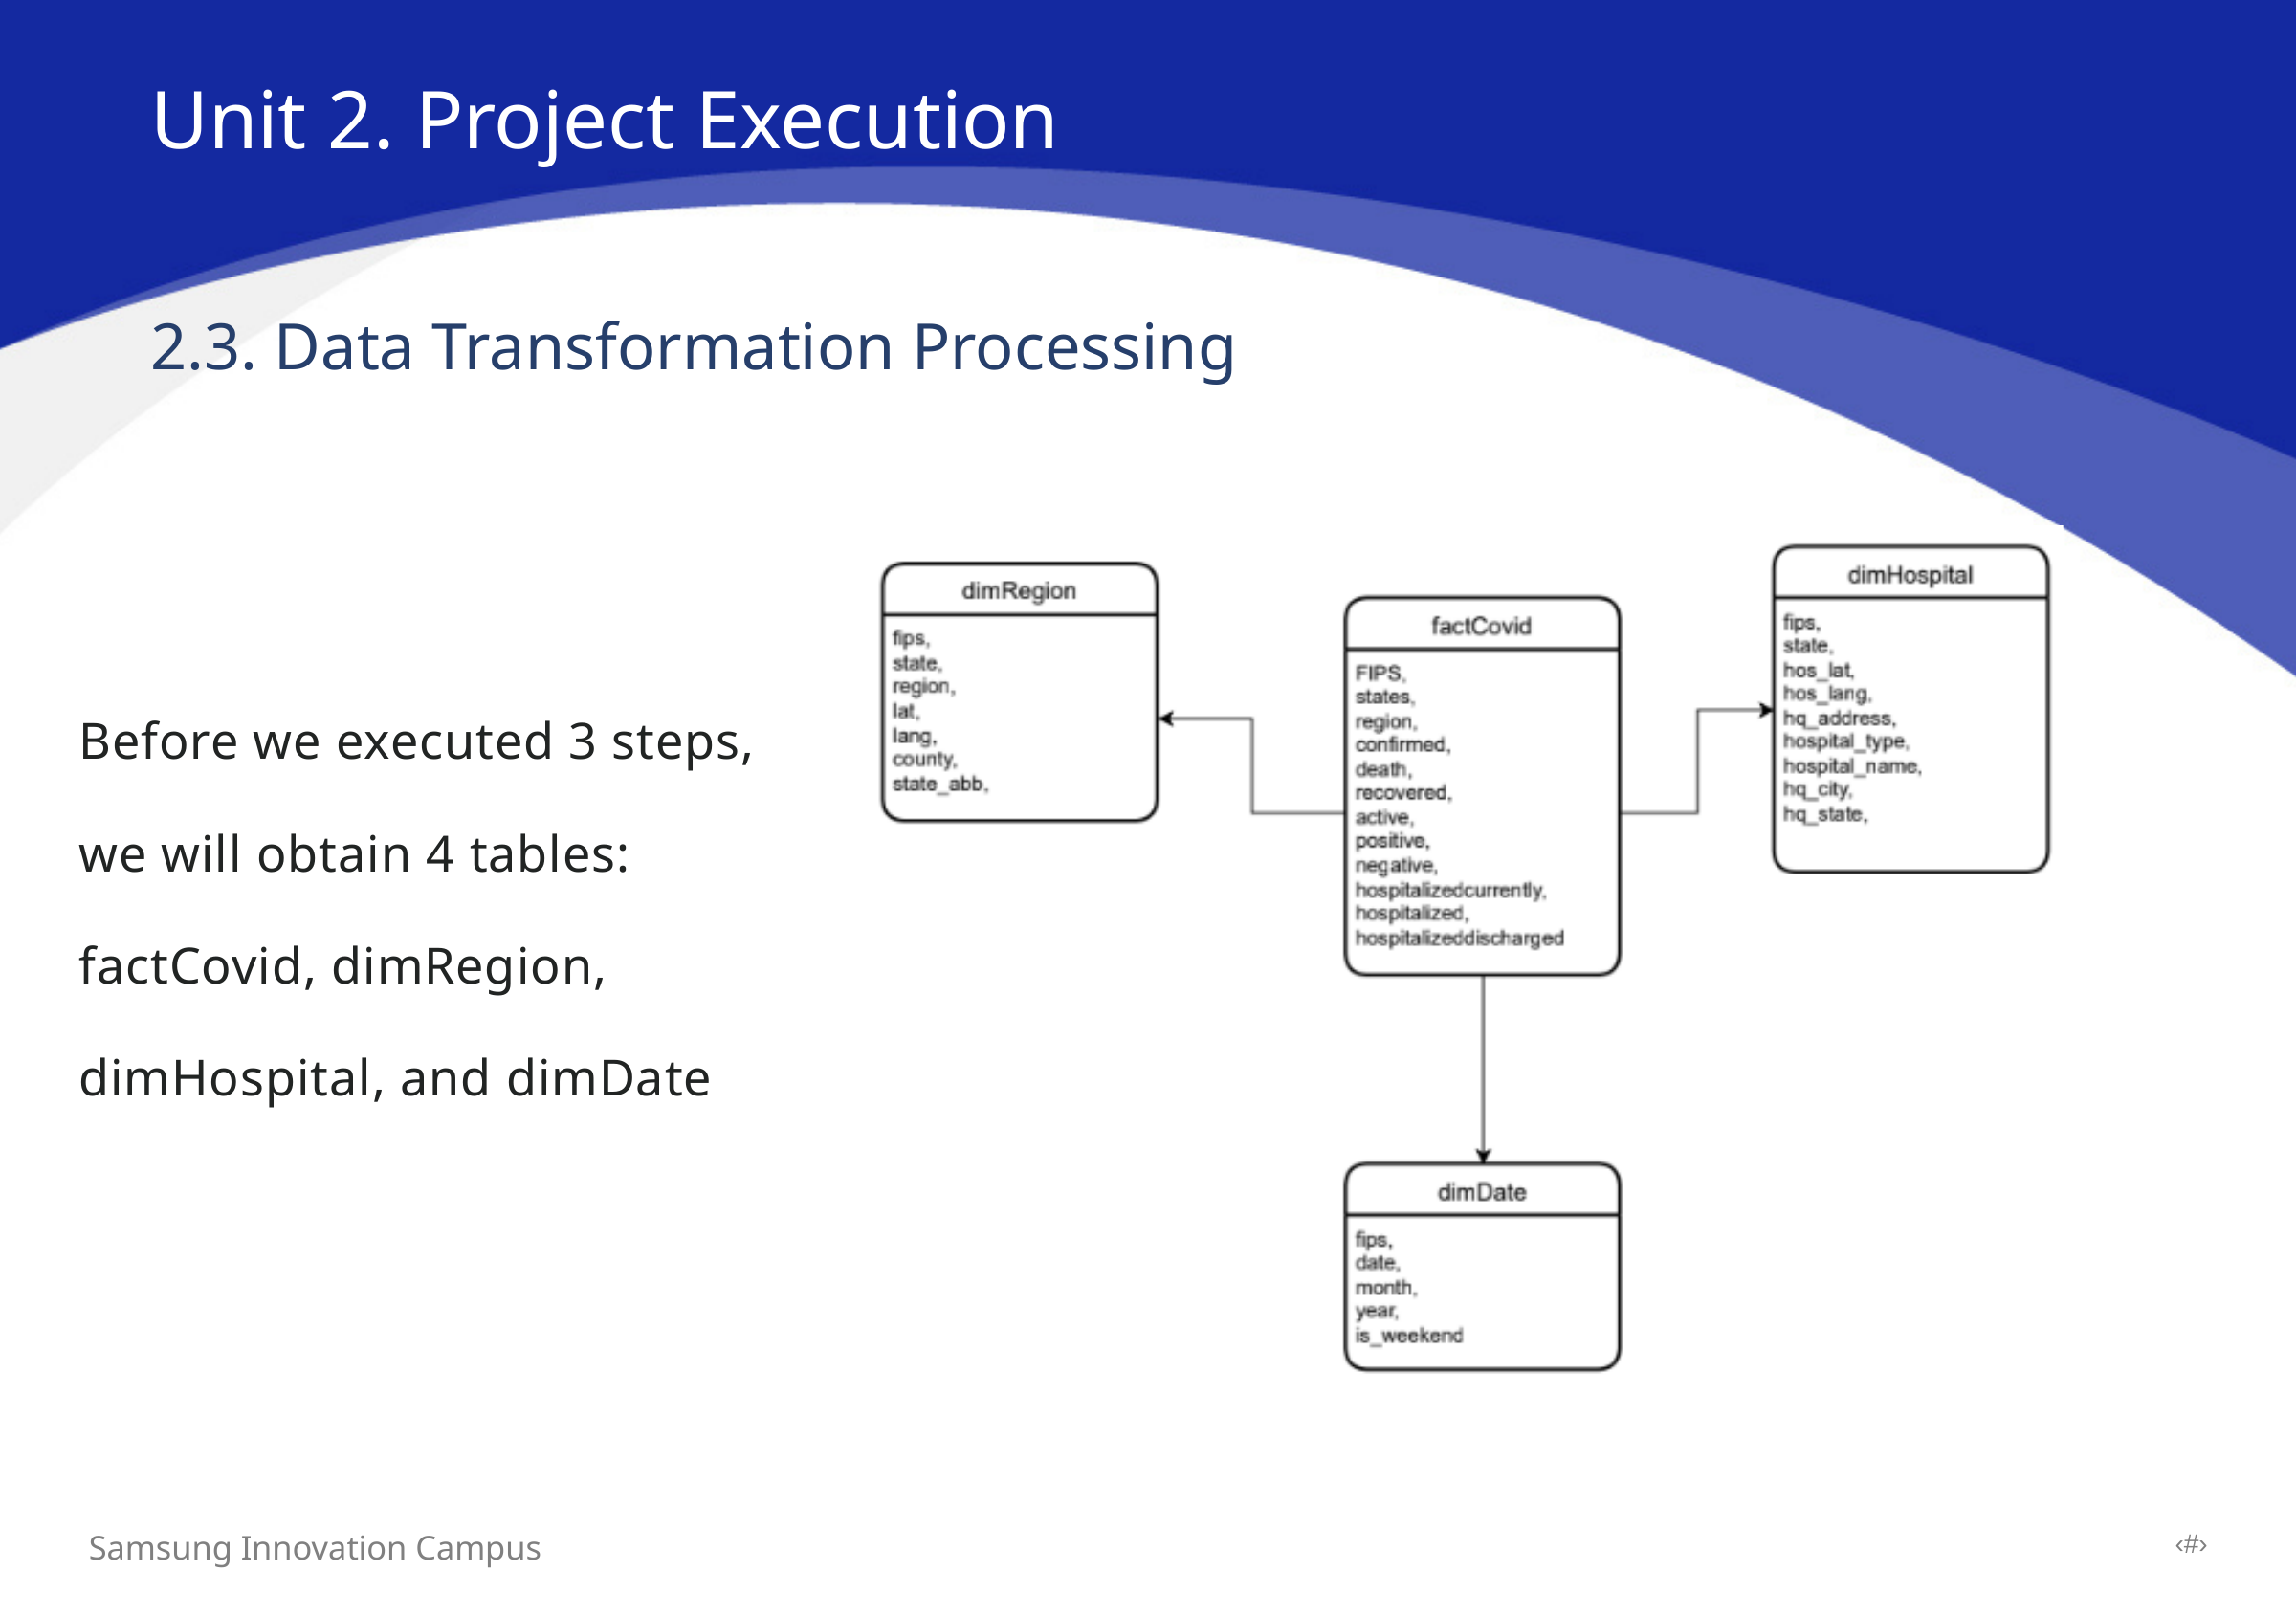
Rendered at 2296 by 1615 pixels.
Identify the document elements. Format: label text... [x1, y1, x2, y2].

text_box Unit 2. Project Execution [150, 68, 2153, 165]
text_box Before we executed 3 steps, we will obtain 4 tables: factCovid, dimRegion, dimHospital, and dimDate [78, 657, 824, 1106]
text_box 2.3. Data Transformation Processing [150, 305, 1538, 383]
text_box [860, 525, 2064, 1389]
text_box [0, 0, 2296, 1615]
text_box ‹#› [2063, 1526, 2208, 1560]
text_box Samsung Innovation Campus [89, 1526, 769, 1567]
